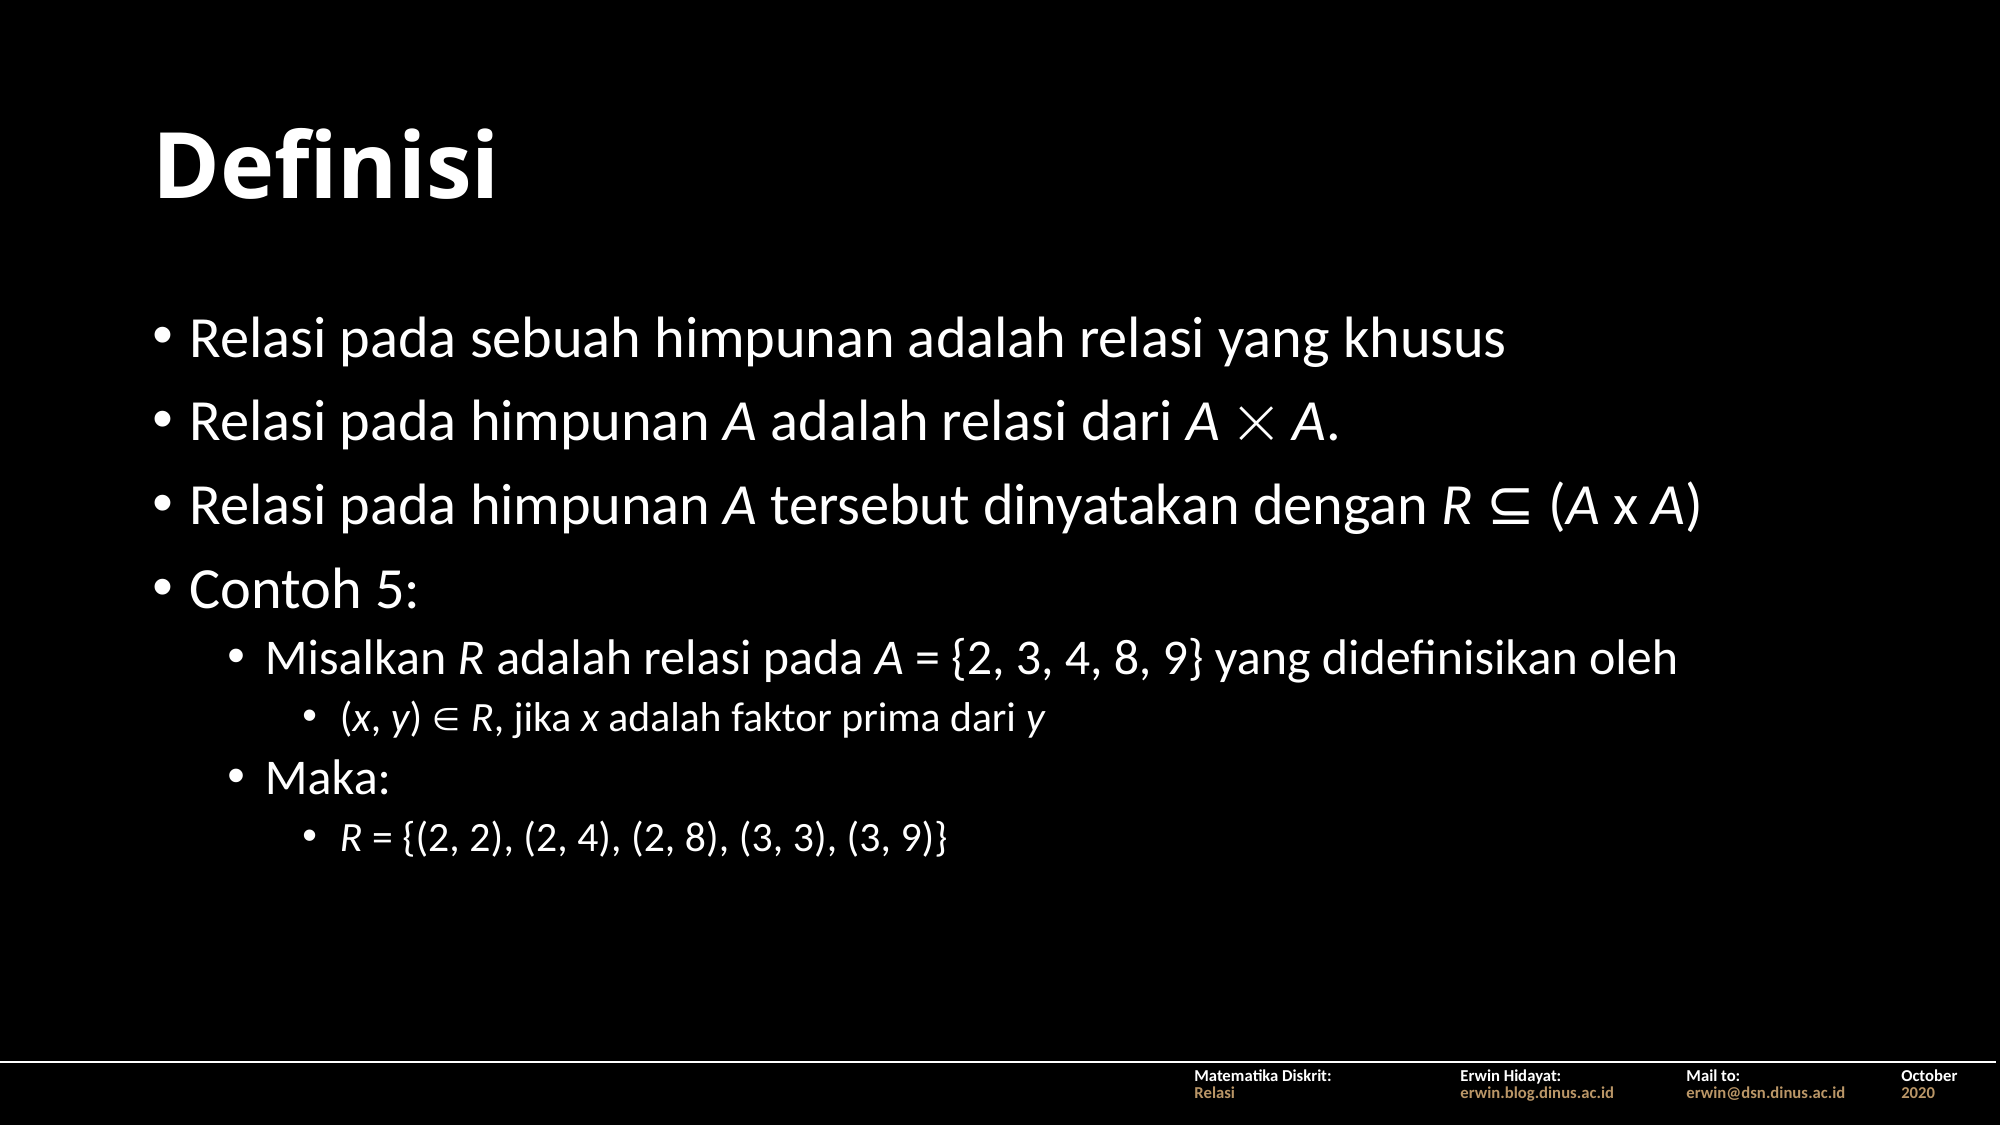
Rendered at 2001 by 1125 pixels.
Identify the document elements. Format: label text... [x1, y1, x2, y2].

list Relasi pada sebuah himpunan adalah relasi yang khusus Relasi pada himpunan A adalah relasi dari A  A. Relasi pada himpunan A tersebut dinyatakan dengan R ⊆ (A x A) Contoh 5: Misalkan R adalah relasi pada A = {2, 3, 4, 8, 9} yang didefinisikan oleh (x, y) ∈ R, jika x adalah faktor prima dari y Maka: R = {(2, 2), (2, 4), (2, 8), (3, 3), (3, 9)} [137, 299, 1863, 1014]
title Definisi [137, 59, 1863, 278]
